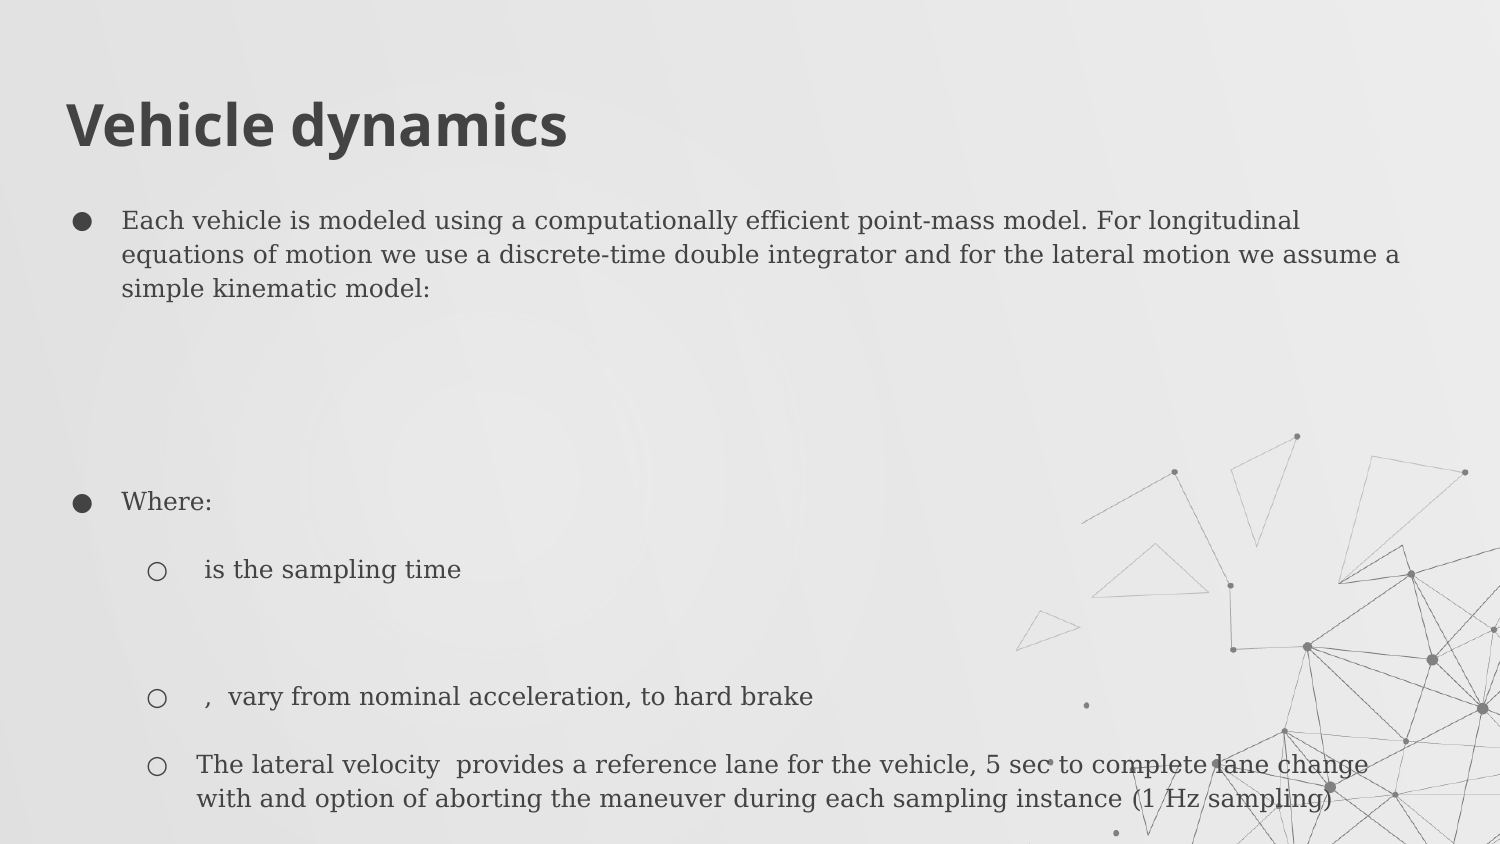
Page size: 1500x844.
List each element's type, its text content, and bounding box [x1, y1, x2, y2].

title Vehicle dynamics [51, 72, 1449, 167]
picture [0, 0, 1500, 844]
